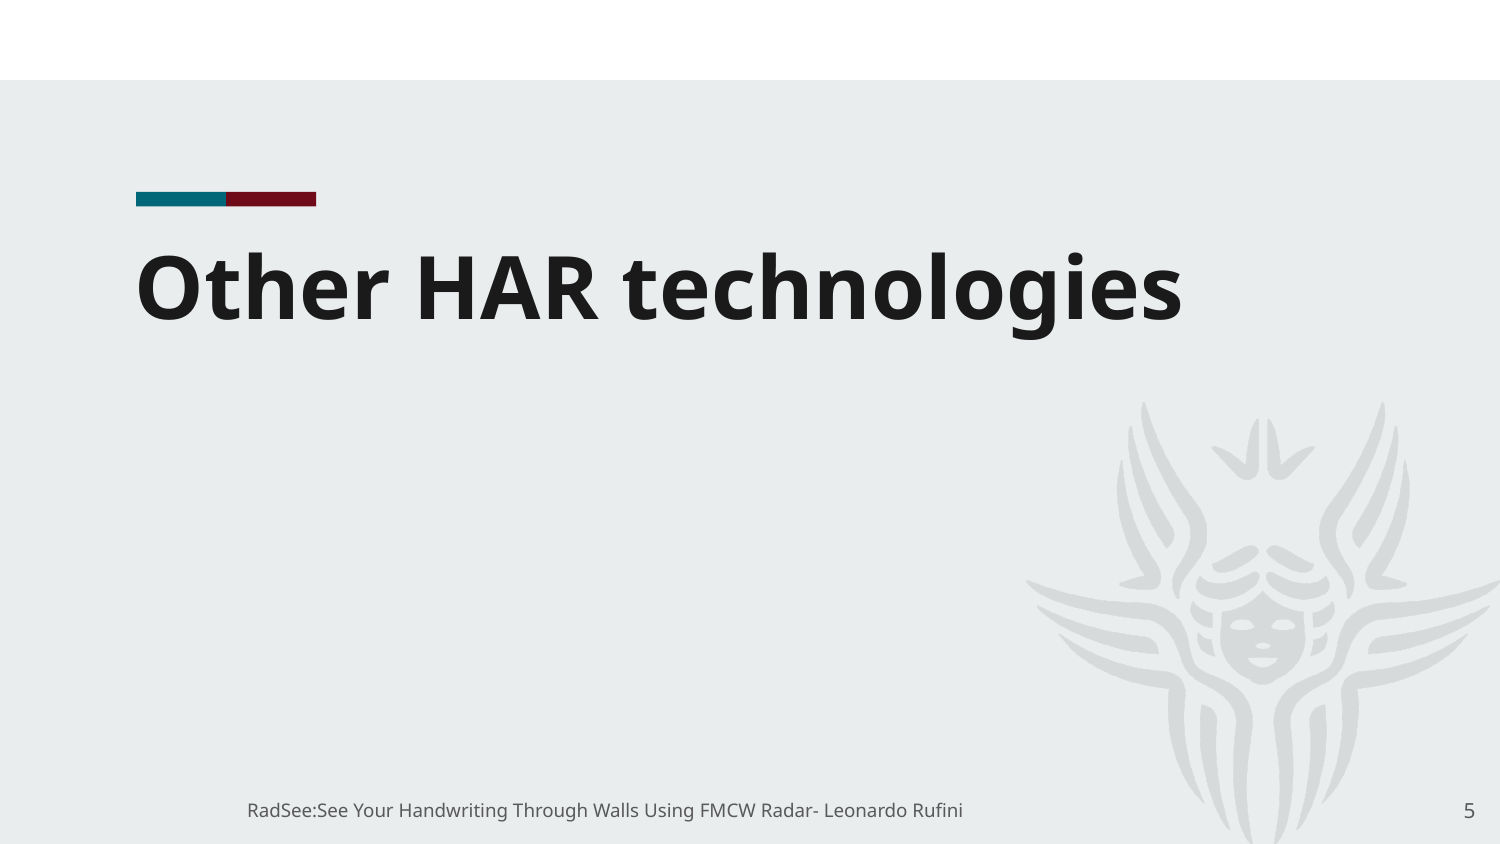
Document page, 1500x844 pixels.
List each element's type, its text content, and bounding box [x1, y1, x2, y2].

subtitle RadSee:See Your Handwriting Through Walls Using FMCW Radar- Leonardo Rufini [232, 783, 1193, 839]
slide_number ‹#› [1400, 779, 1491, 844]
title Other HAR technologies [119, 216, 1381, 490]
